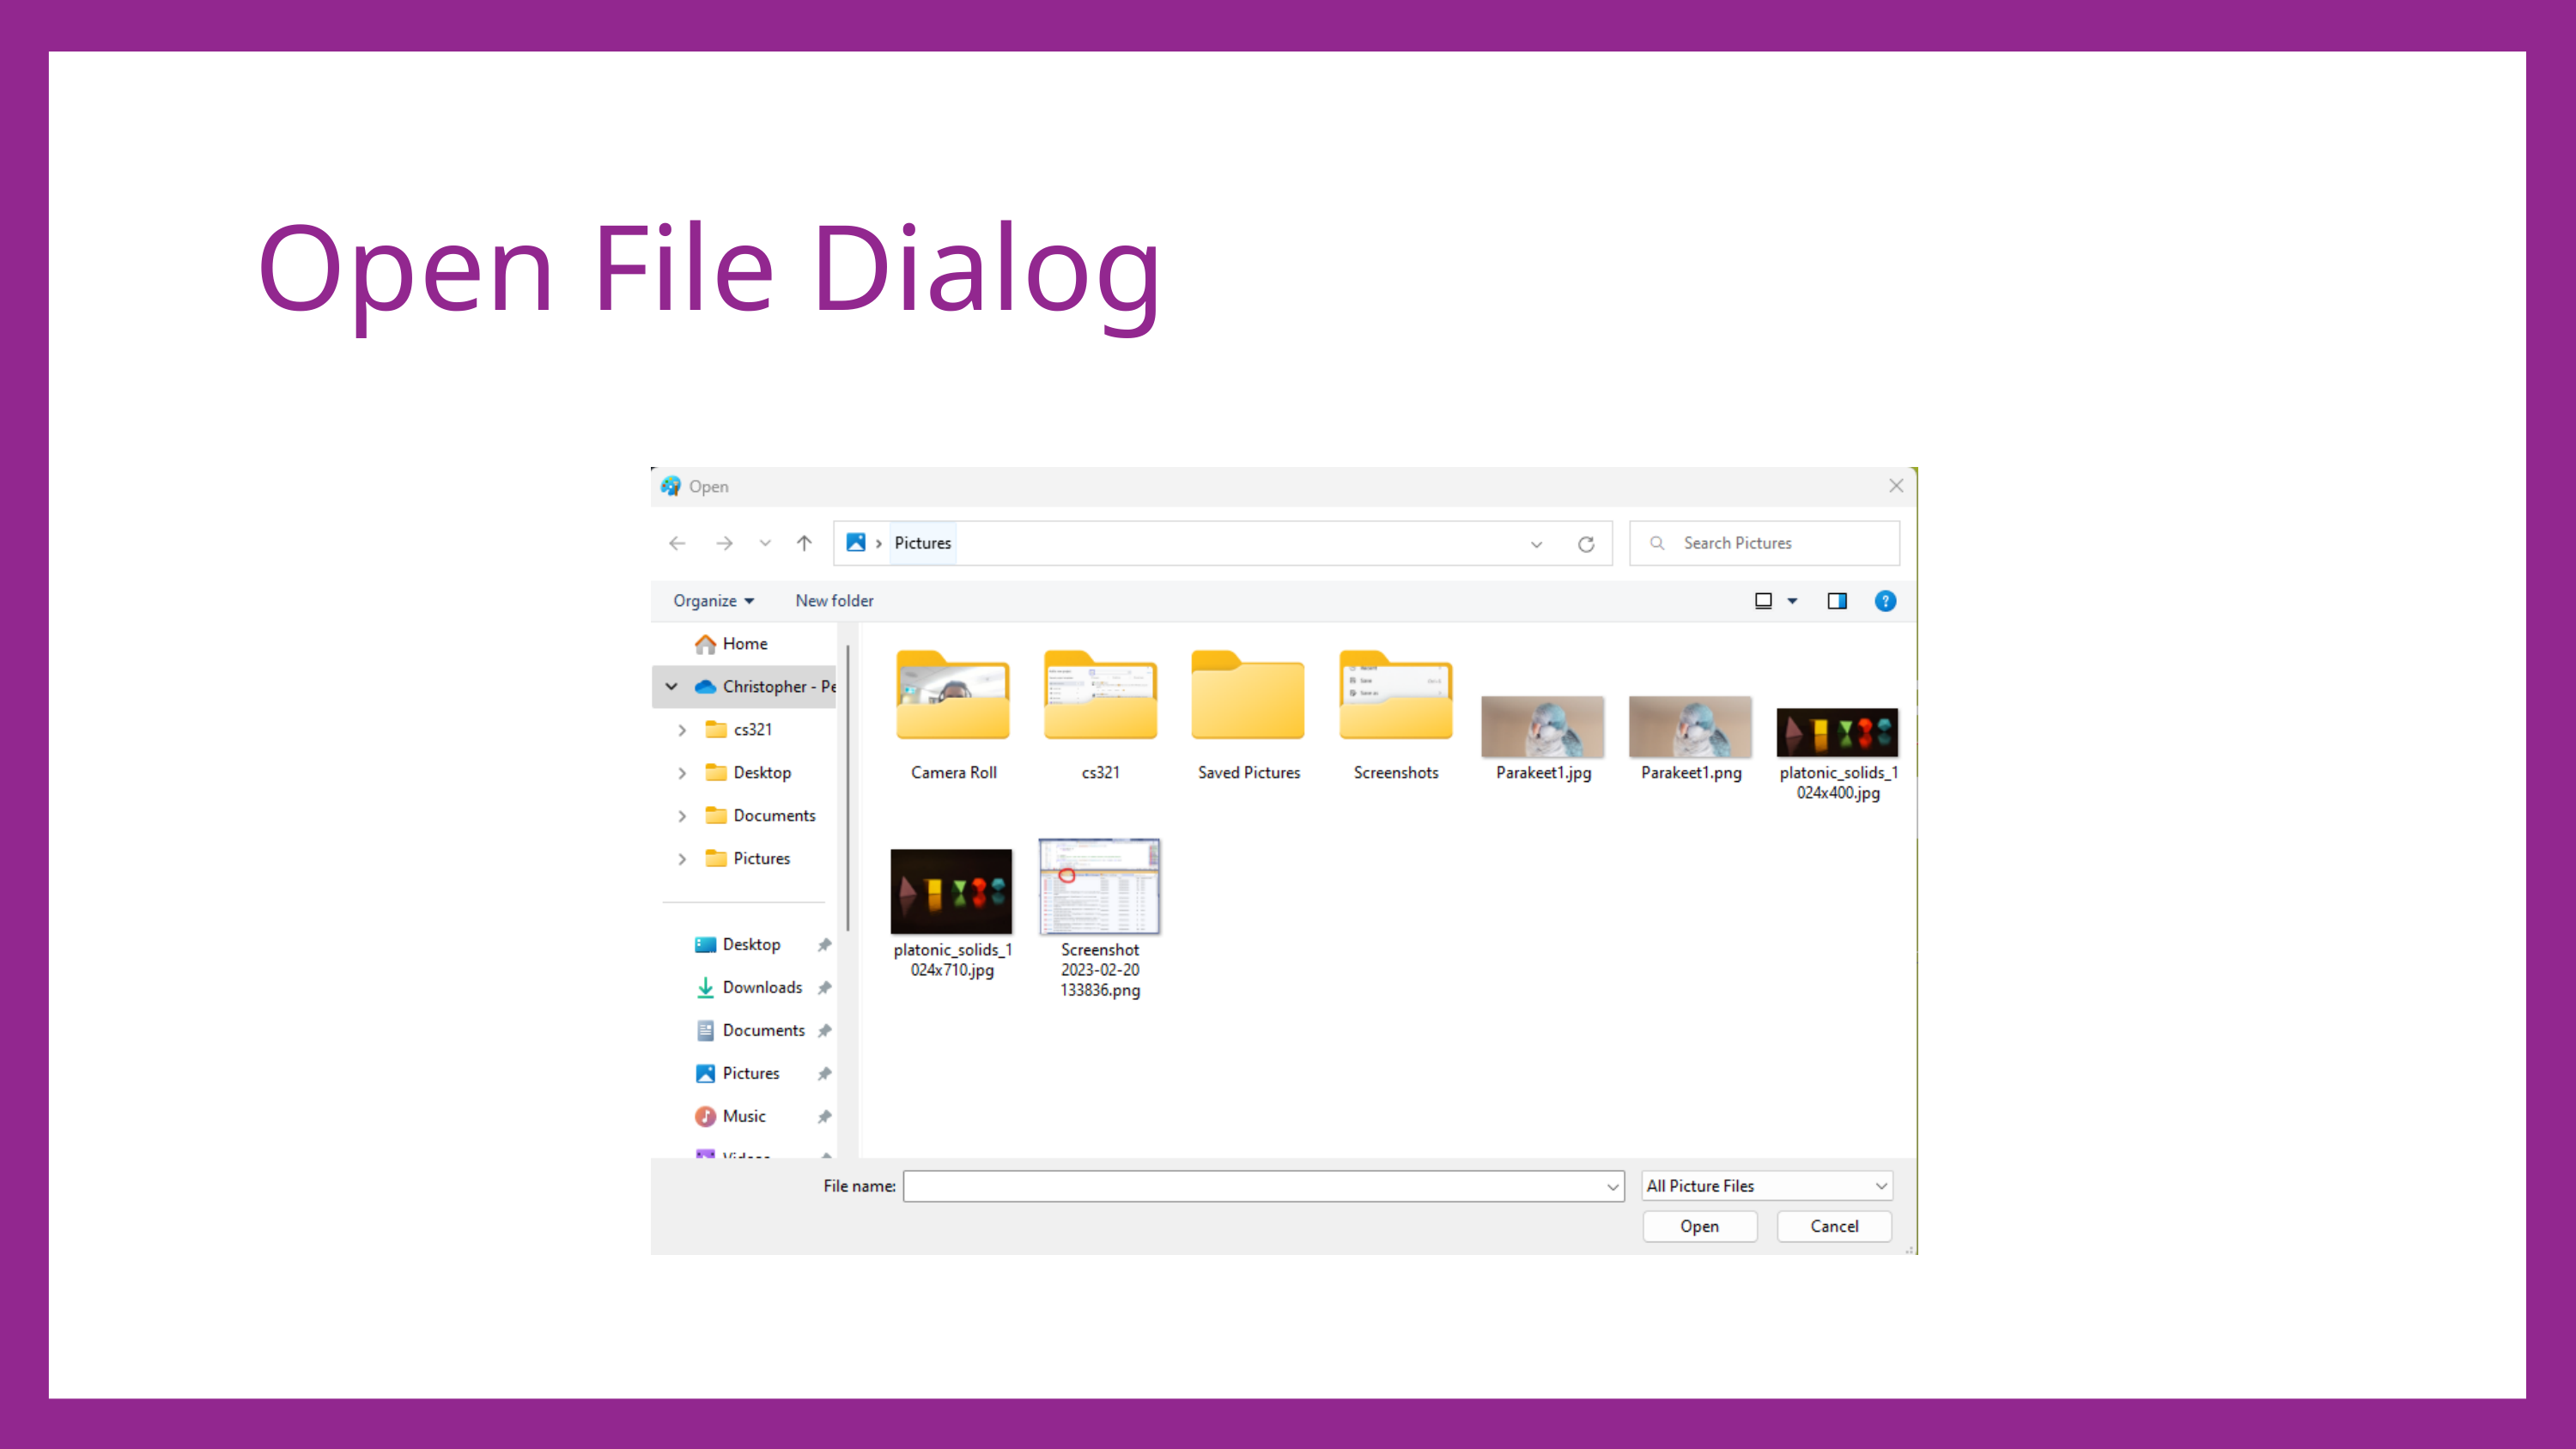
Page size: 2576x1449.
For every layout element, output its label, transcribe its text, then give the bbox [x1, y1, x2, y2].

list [651, 467, 1918, 1256]
title Open File Dialog [241, 129, 2329, 415]
